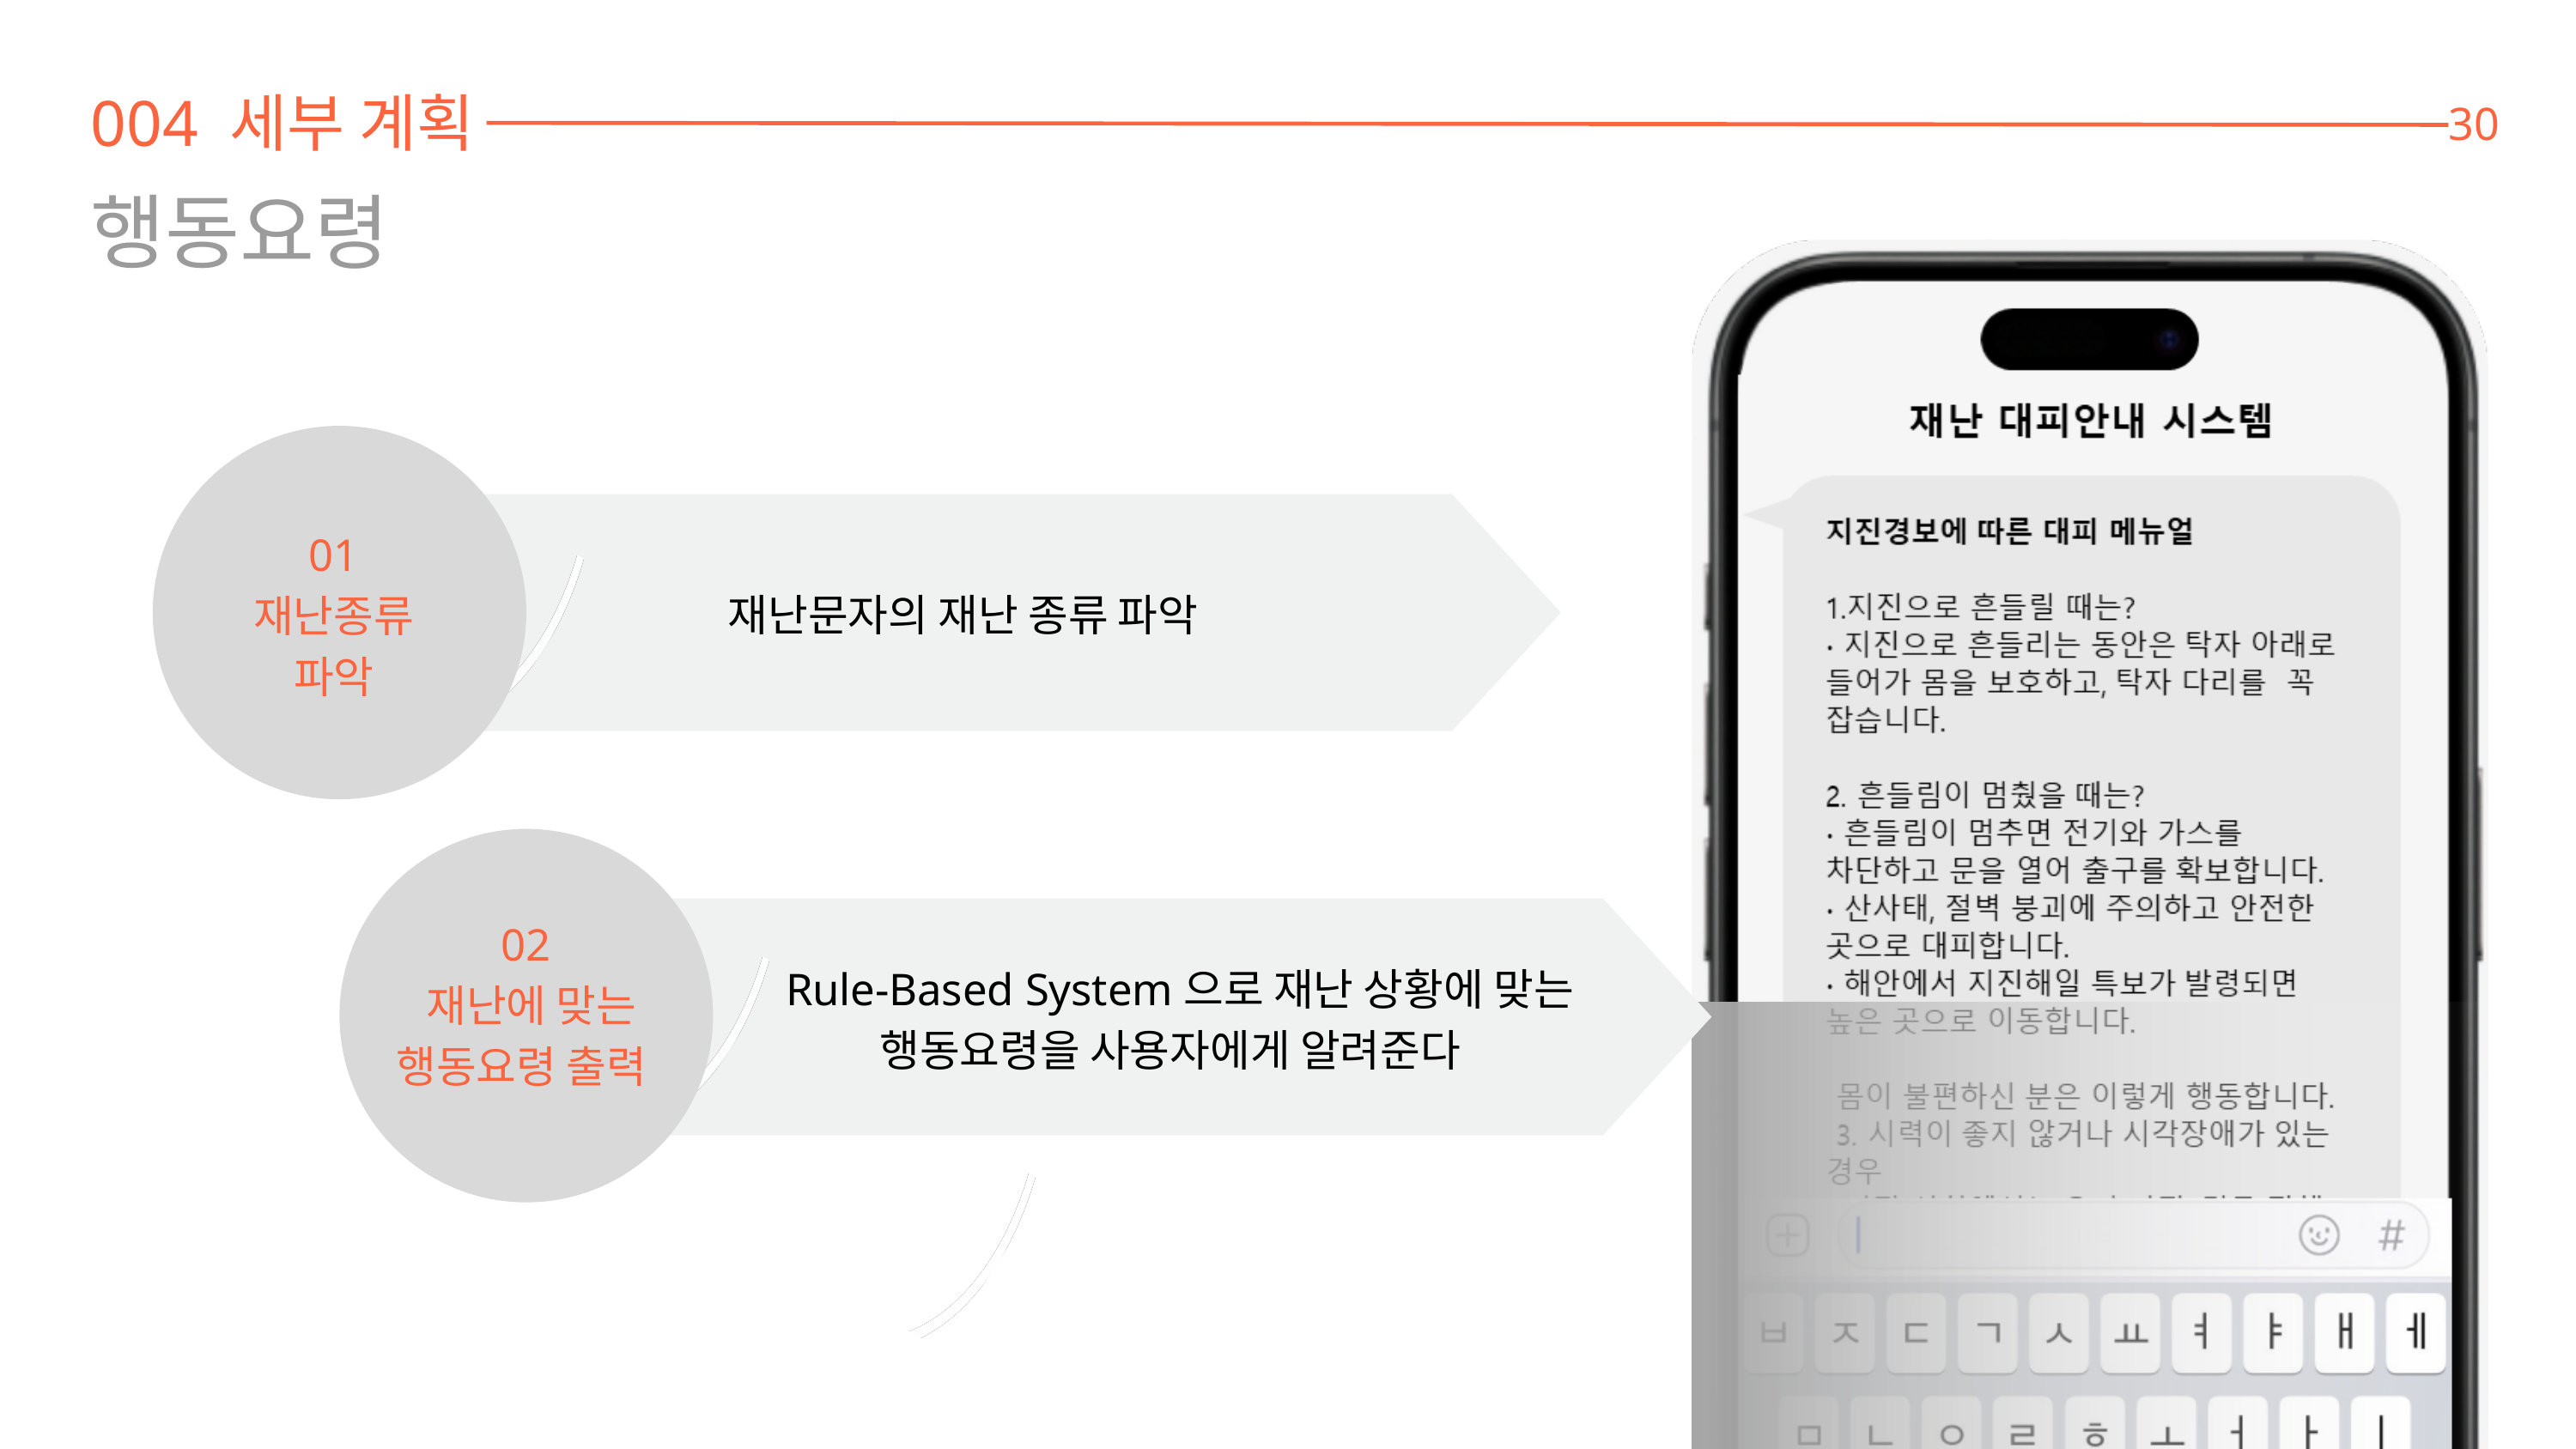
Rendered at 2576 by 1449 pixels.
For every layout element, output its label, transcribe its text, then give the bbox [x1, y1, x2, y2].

text_box 30 [2448, 100, 2529, 149]
text_box [1692, 239, 2488, 1002]
text_box [827, 1144, 1048, 1352]
text_box 004 세부 계획 [90, 89, 487, 159]
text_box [531, 494, 1561, 731]
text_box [339, 828, 714, 1203]
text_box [717, 898, 1712, 1136]
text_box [1691, 1003, 2489, 1449]
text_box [152, 425, 527, 800]
text_box 행동요령 [90, 164, 422, 279]
